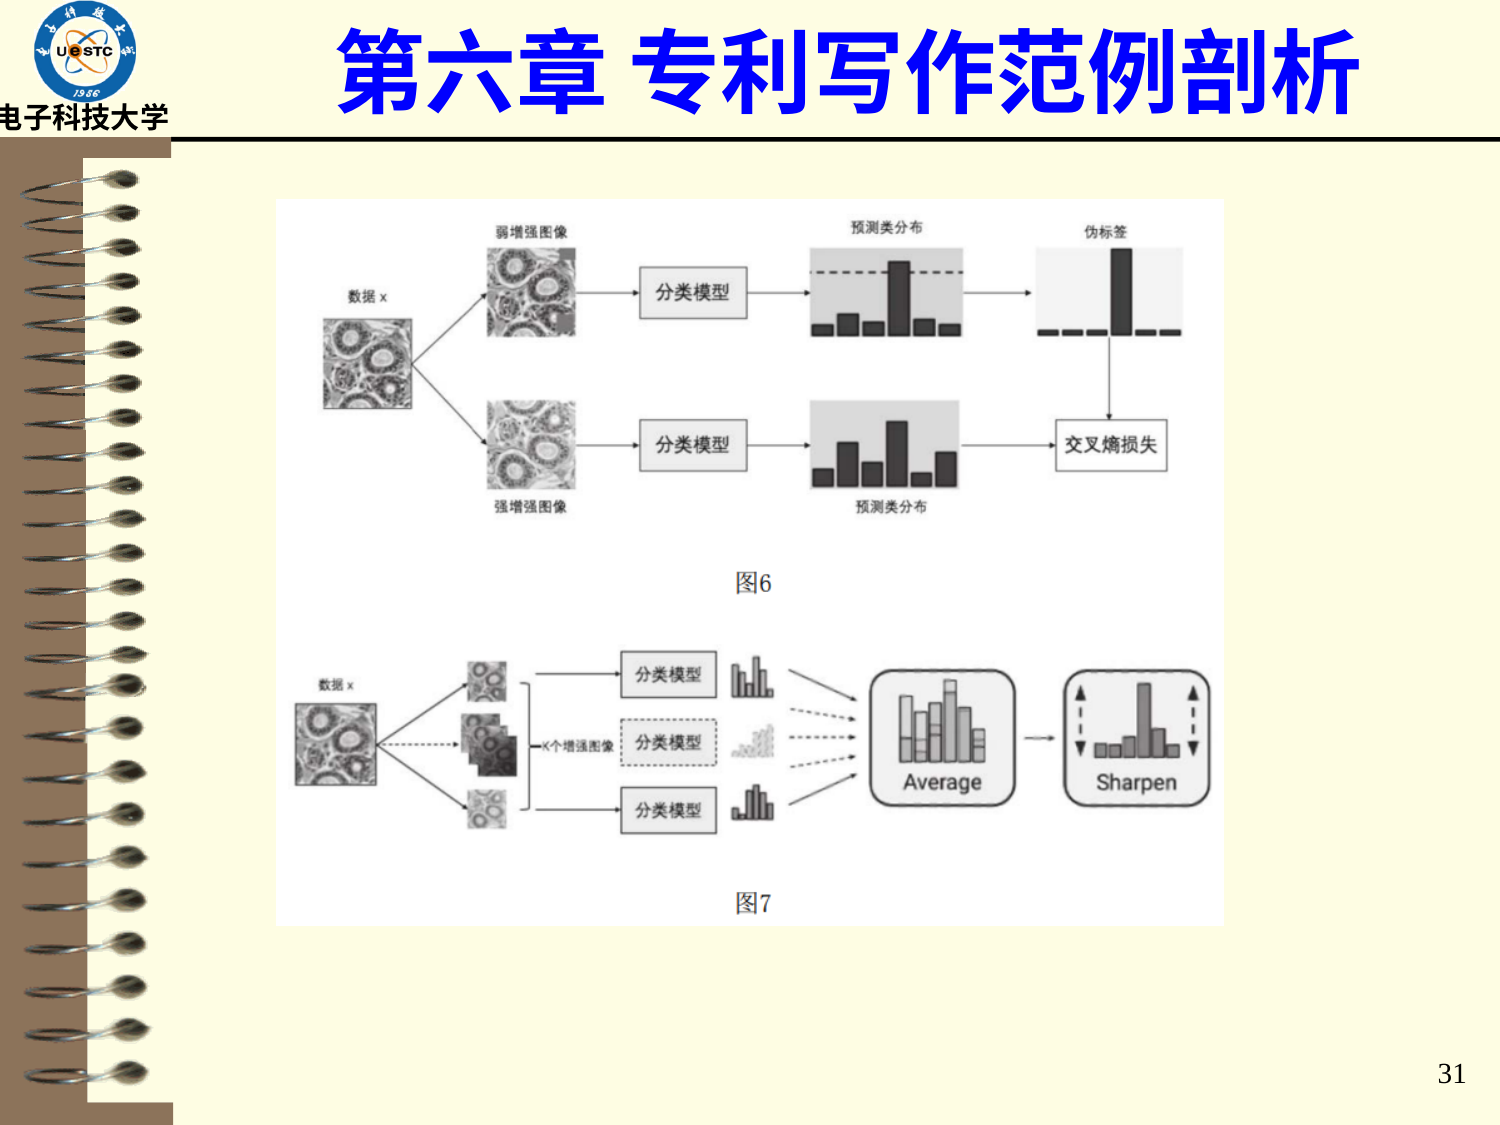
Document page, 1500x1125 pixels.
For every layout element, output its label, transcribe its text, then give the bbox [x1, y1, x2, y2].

title 第六章 专利写作范例剖析 [196, 3, 1500, 138]
slide_number 31 [1169, 1046, 1483, 1123]
picture [276, 199, 1224, 926]
picture [0, 137, 174, 1125]
picture [34, 0, 136, 103]
